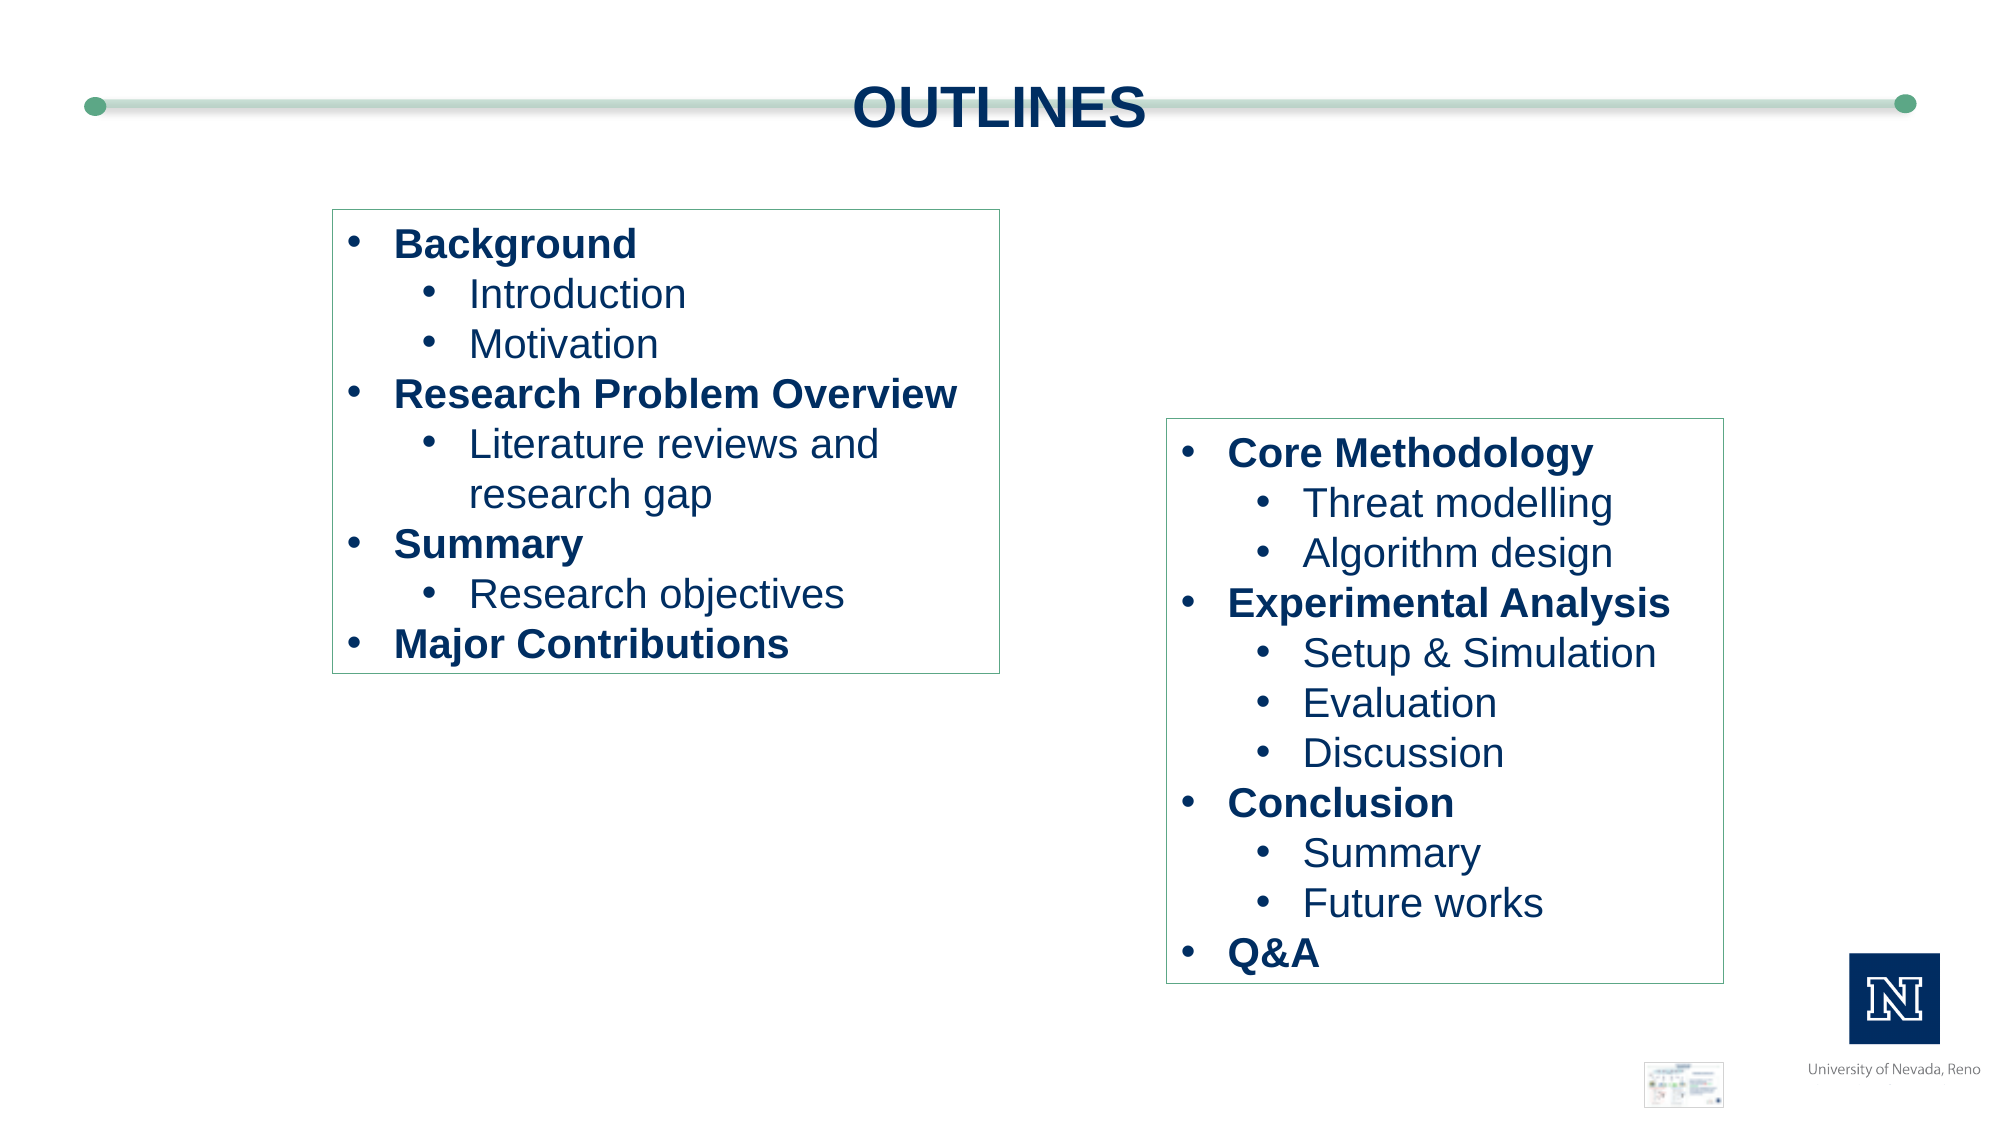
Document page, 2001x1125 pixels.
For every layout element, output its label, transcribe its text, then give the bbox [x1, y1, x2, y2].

title Outlines [95, 40, 1905, 167]
text_box Background Introduction Motivation Research Problem Overview Literature reviews and research gap Summary Research objectives Major Contributions [332, 209, 1000, 674]
text_box Core Methodology Threat modelling Algorithm design Experimental Analysis Setup & Simulation Evaluation Discussion Conclusion Summary Future works Q&A [1166, 418, 1724, 984]
picture [1645, 1063, 1723, 1107]
picture [1790, 952, 1999, 1085]
